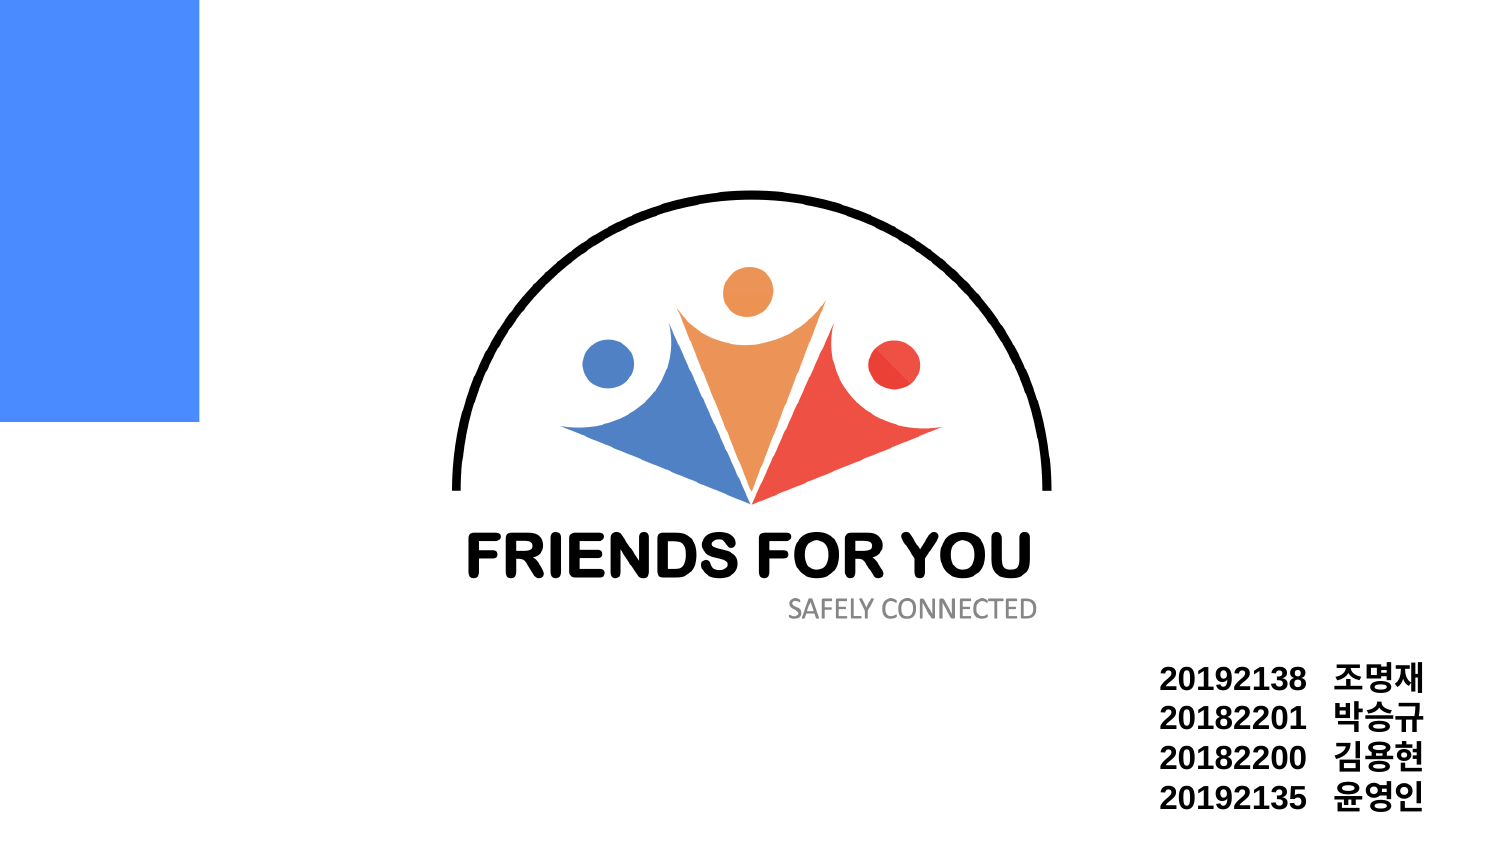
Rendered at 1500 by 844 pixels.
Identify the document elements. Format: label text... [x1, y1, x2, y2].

subtitle 20192138 조명재 20182201 박승규 20182200 김용현 20192135 윤영인 [1089, 641, 1477, 832]
picture [438, 181, 1061, 622]
